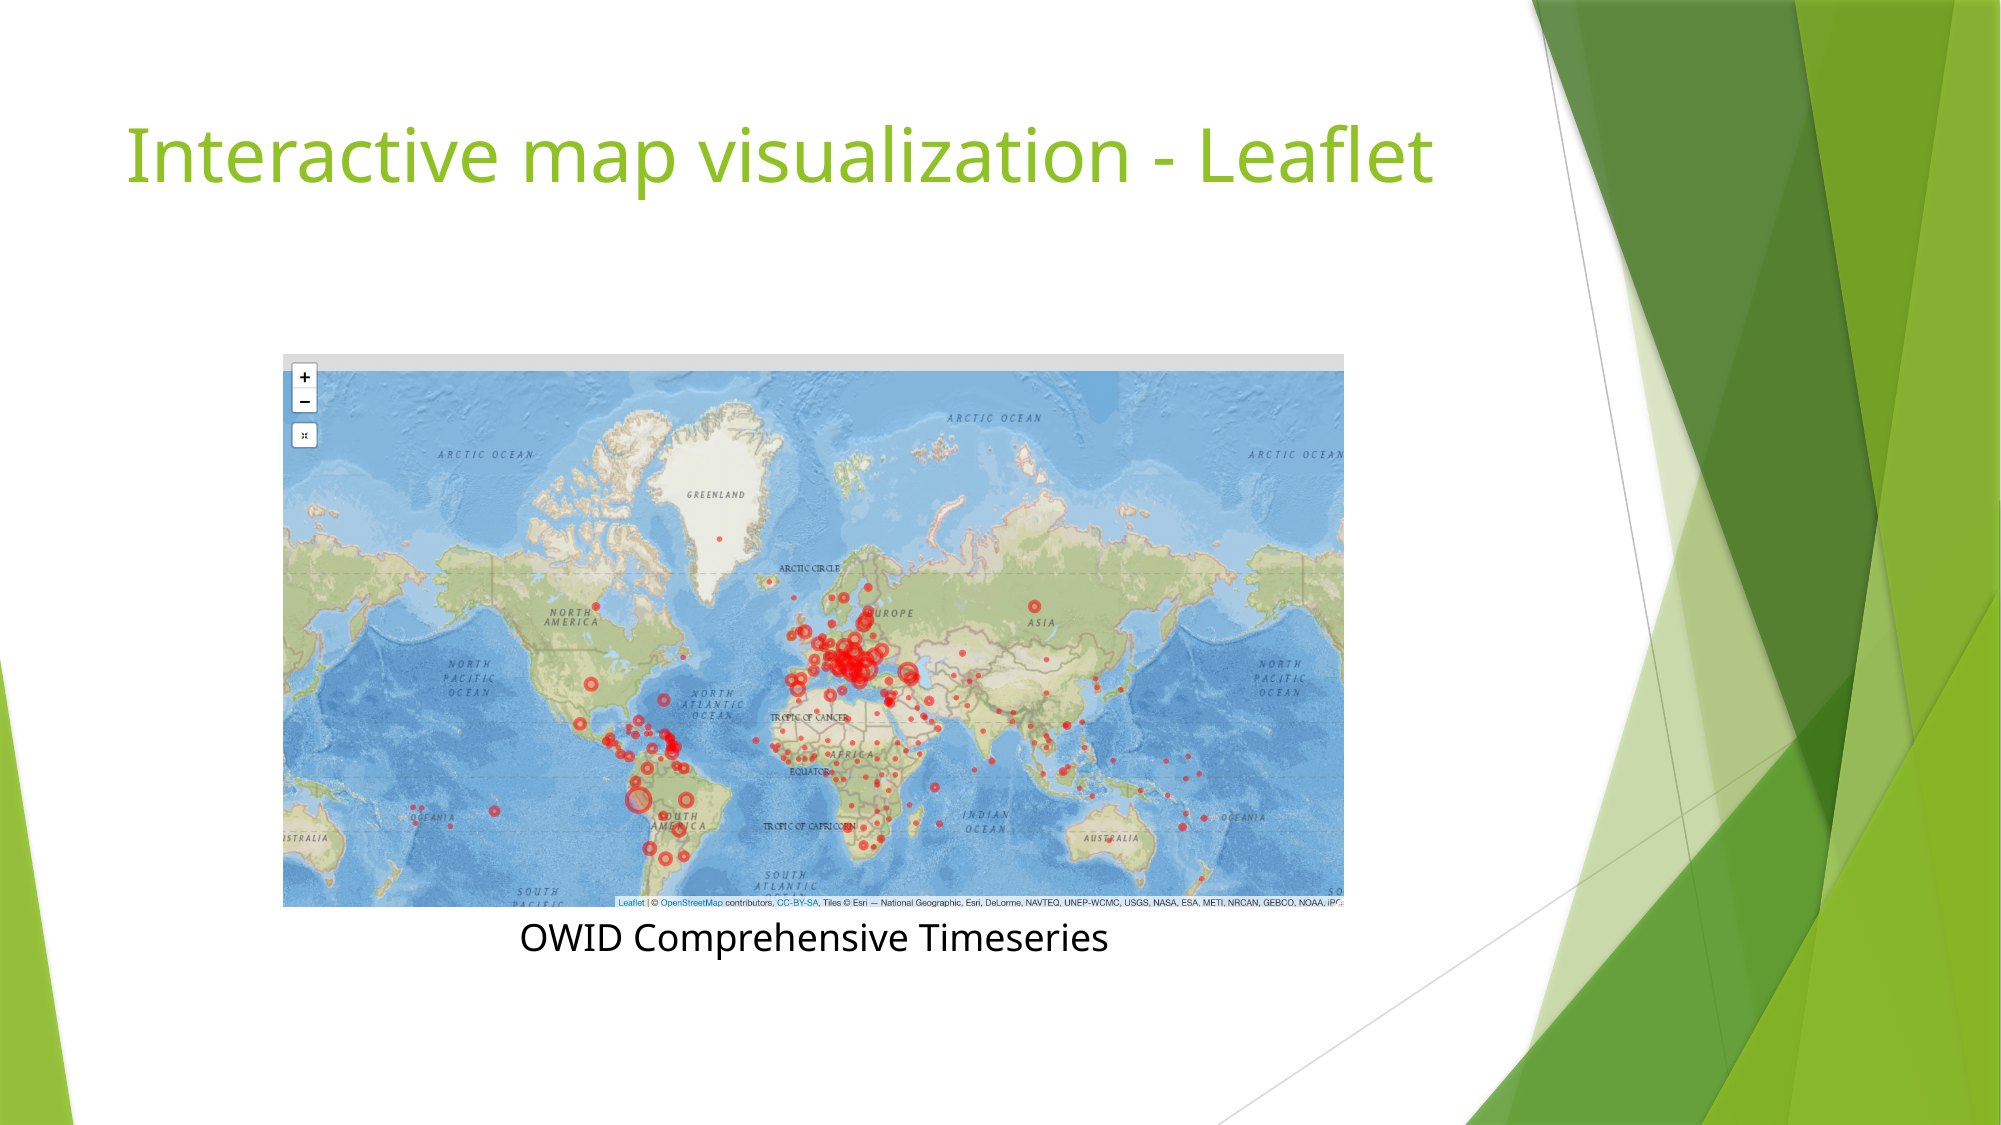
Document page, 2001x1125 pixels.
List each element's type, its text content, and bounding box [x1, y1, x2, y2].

text_box OWID Comprehensive Timeseries [110, 906, 1519, 990]
picture [282, 353, 1345, 907]
title Interactive map visualization - Leaflet [111, 99, 1522, 317]
